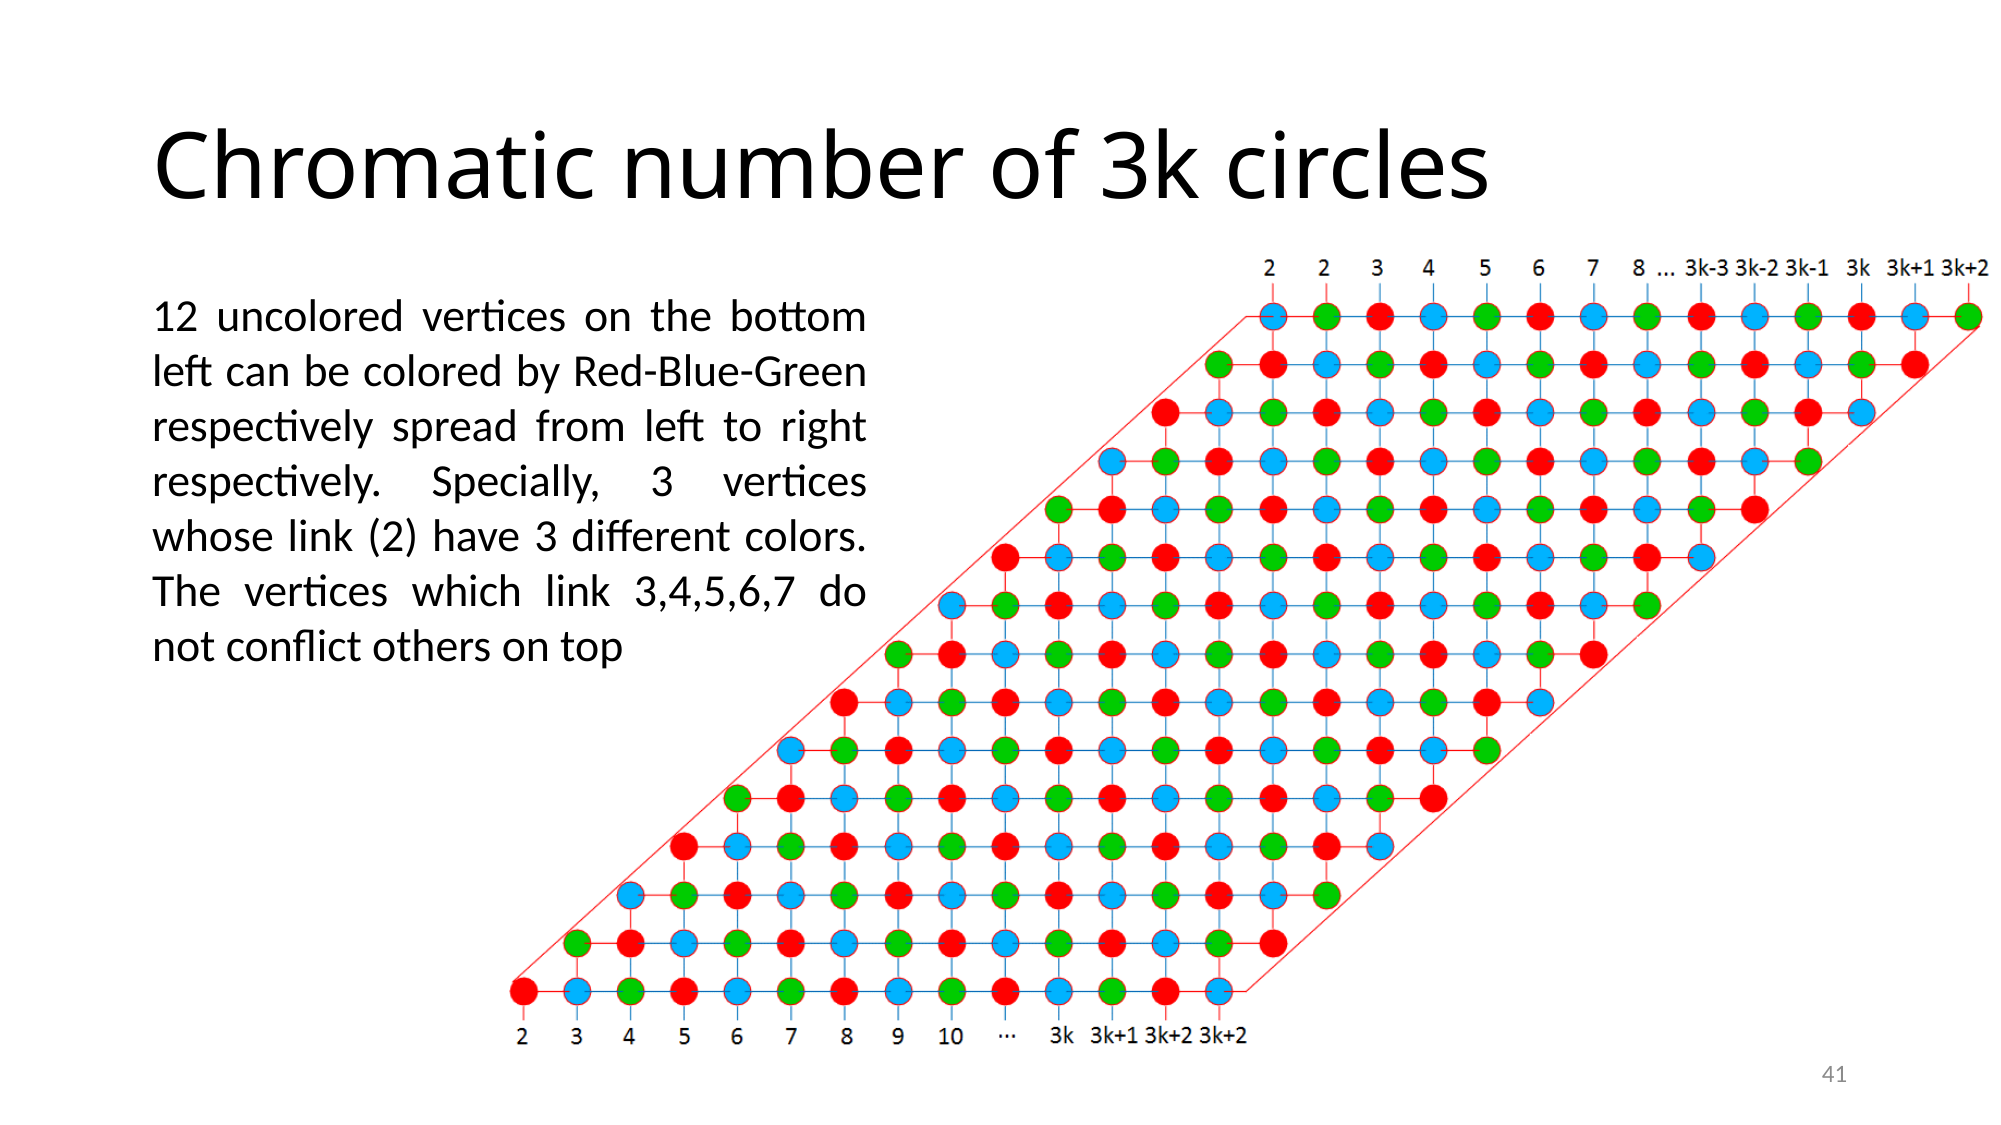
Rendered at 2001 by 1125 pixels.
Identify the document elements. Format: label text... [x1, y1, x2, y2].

title Chromatic number of 3k circles [137, 59, 1863, 278]
text_box 12 uncolored vertices on the bottom left can be colored by Red-Blue-Green respectively spread from left to right respectively. Specially, 3 vertices whose link (2) have 3 different colors. The vertices which link 3,4,5,6,7 do not conflict others on top [137, 278, 506, 678]
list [506, 254, 1993, 1052]
slide_number 41 [1412, 1052, 1863, 1103]
